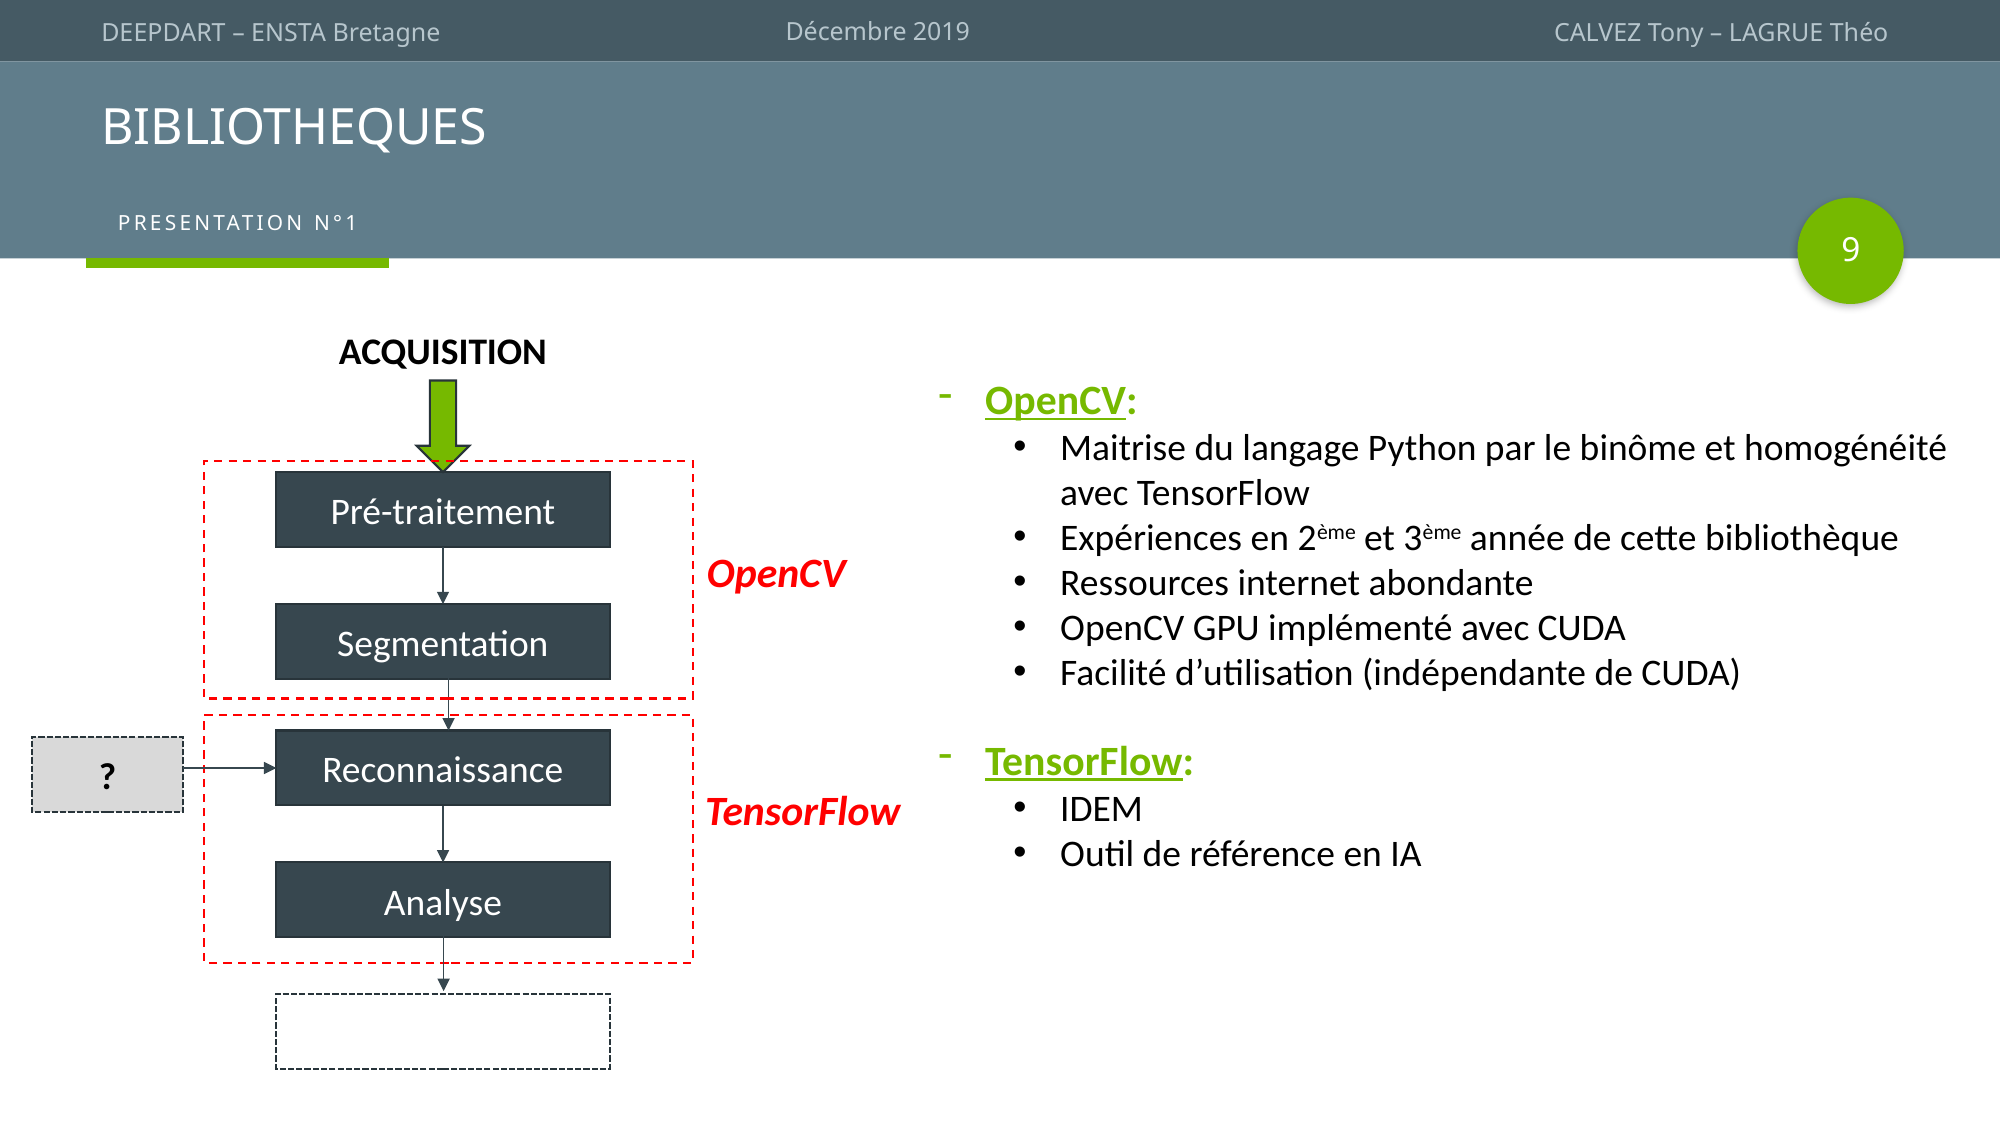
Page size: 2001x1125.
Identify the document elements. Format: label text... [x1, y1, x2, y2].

text_box TensorFlow [681, 776, 923, 841]
text_box ACQUISITION [263, 319, 623, 380]
text_box [414, 380, 472, 461]
text_box [203, 460, 694, 700]
text_box ? [31, 736, 184, 813]
title BIBLIOTHEQUES [86, 94, 1929, 165]
text_box OpenCV: Maitrise du langage Python par le binôme et homogénéité avec TensorFlow Expériences en 2ème et 3ème année de cette bibliothèque Ressources internet abondante OpenCV GPU implémenté avec CUDA Facilité d’utilisation (indépendante de CUDA) [923, 365, 1981, 726]
slide_number 9 [1791, 220, 1911, 281]
text_box [275, 993, 611, 1070]
text_box OpenCV [655, 538, 898, 604]
text_box [203, 714, 694, 964]
text_box TensorFlow: IDEM Outil de référence en IA [923, 726, 1981, 972]
